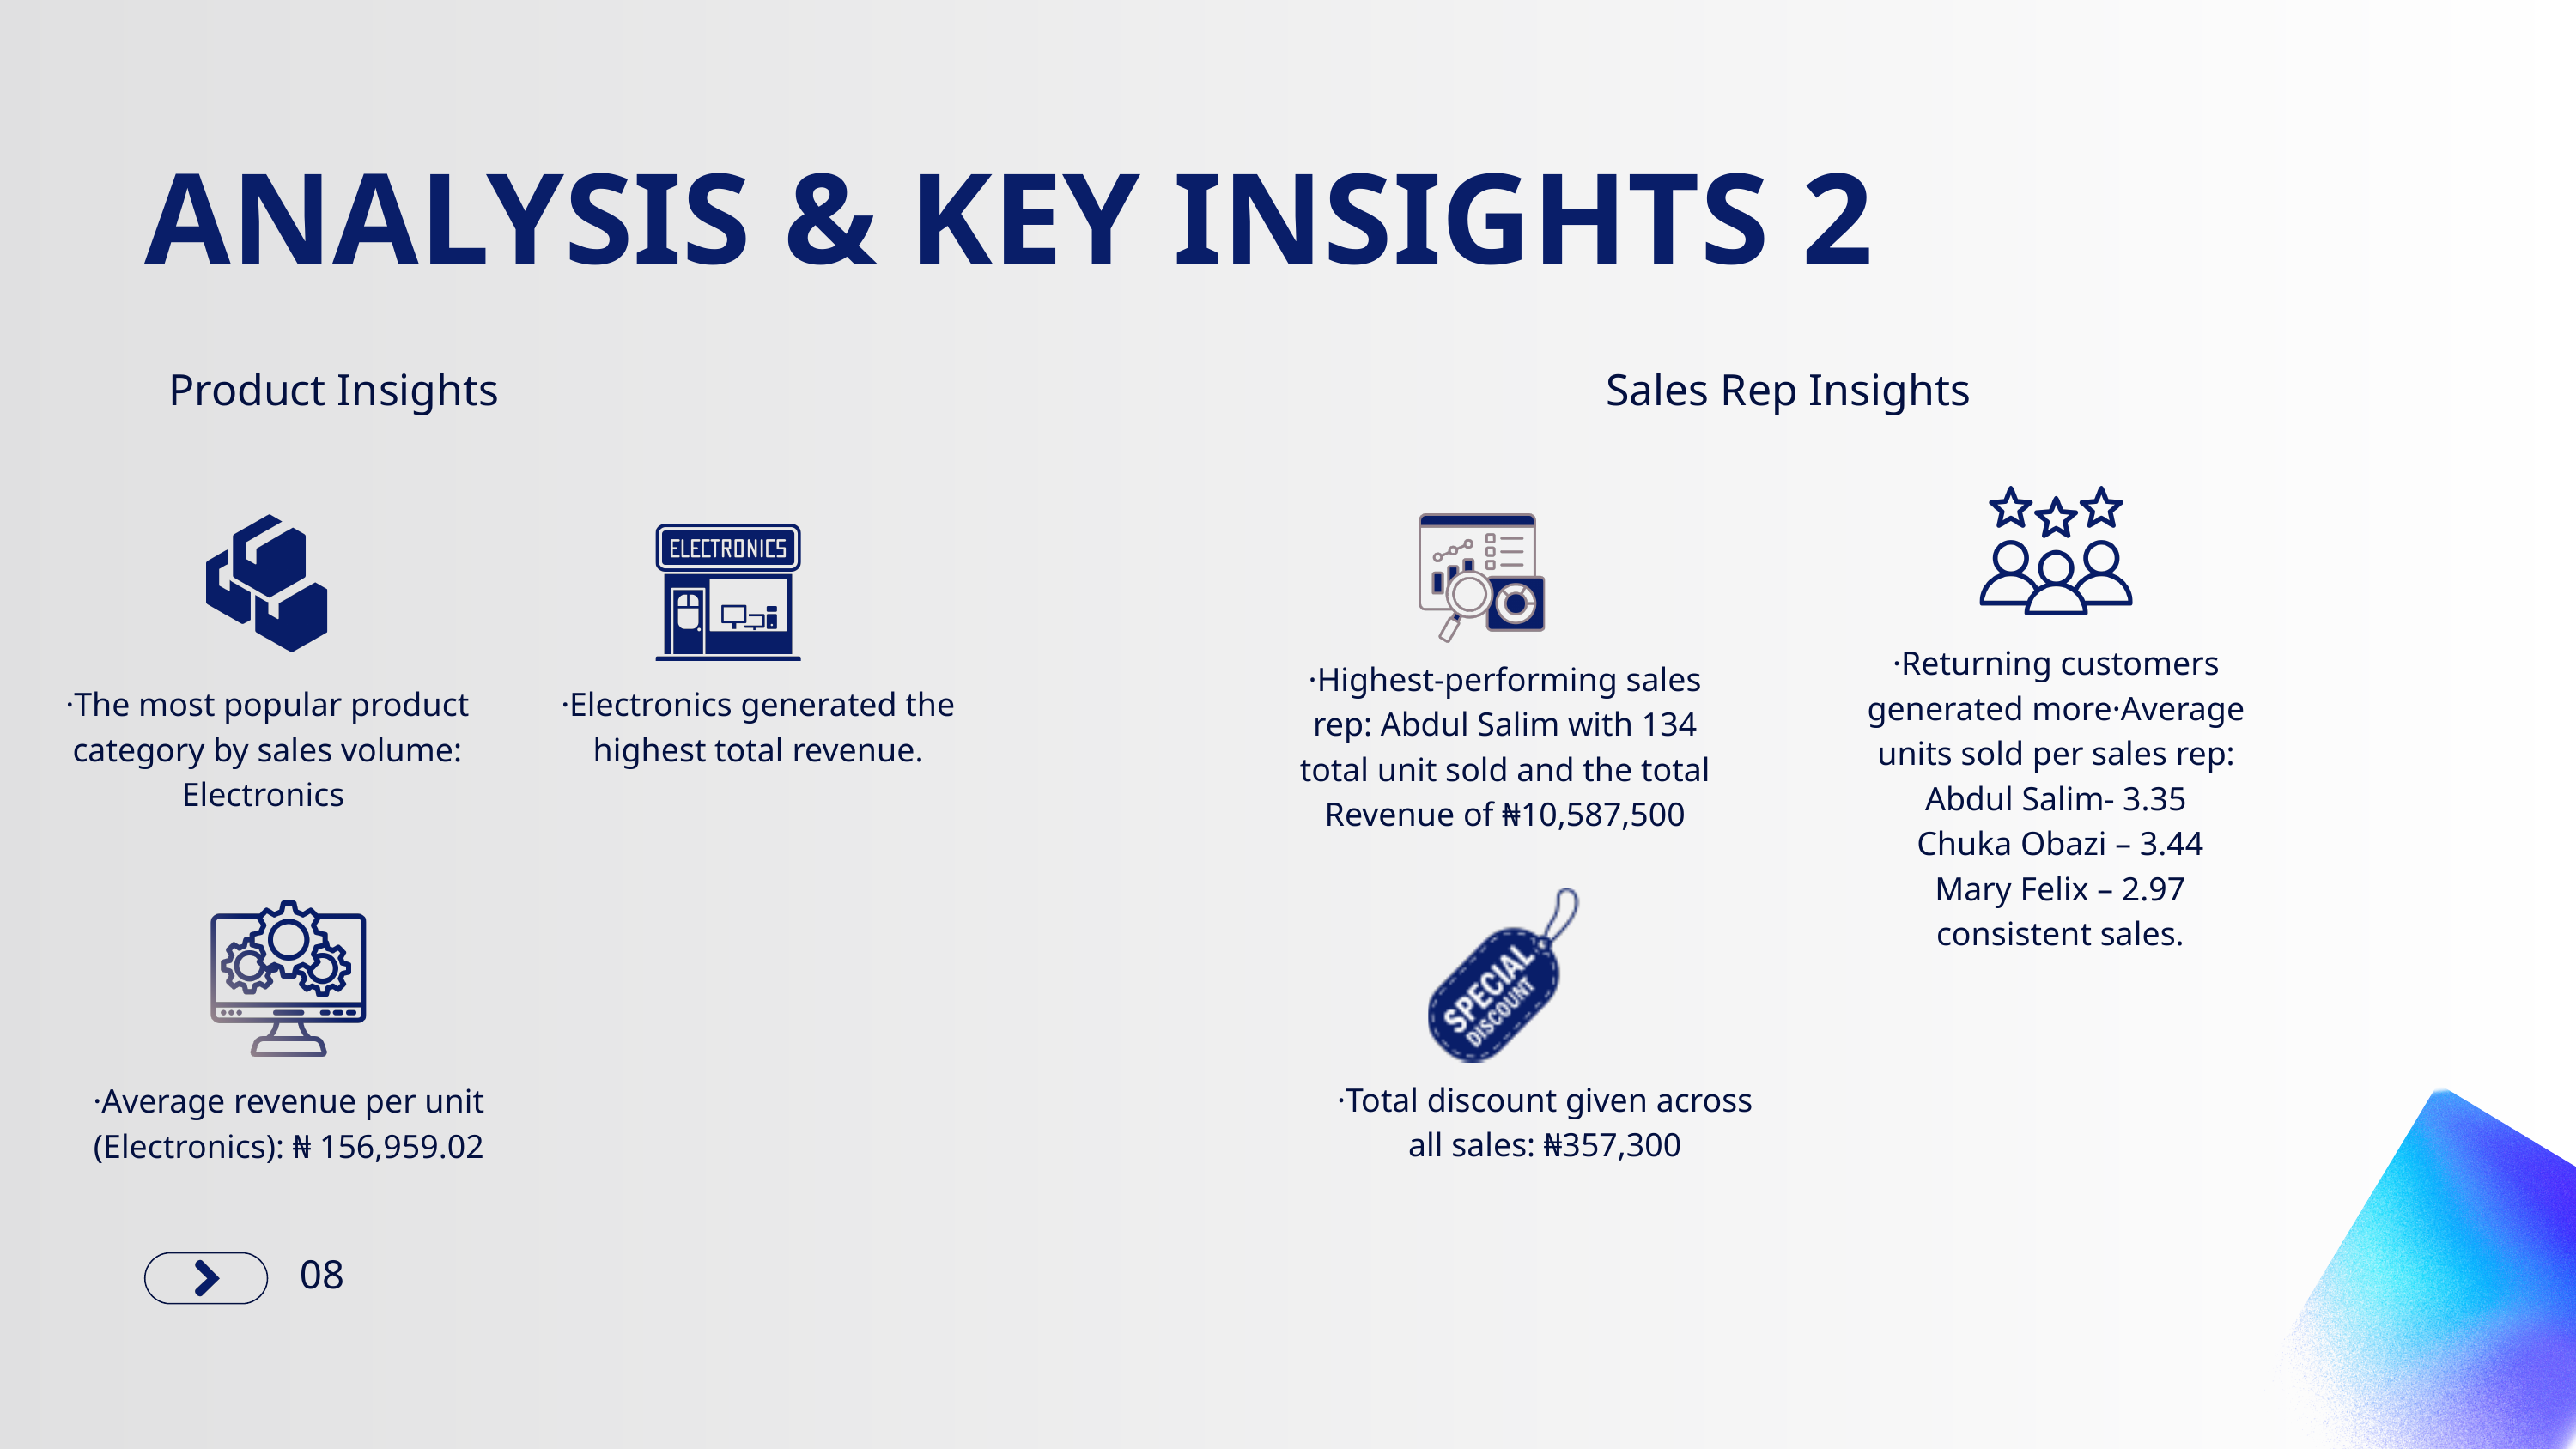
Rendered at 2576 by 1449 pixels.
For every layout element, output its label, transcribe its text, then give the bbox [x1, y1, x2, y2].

text_box [206, 514, 328, 652]
text_box [1979, 486, 2133, 615]
text_box [2241, 1083, 2576, 1449]
text_box ·Total discount given across all sales: ₦357,300 [1327, 1073, 1763, 1163]
text_box [655, 524, 801, 661]
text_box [71, 900, 507, 1205]
text_box [1419, 513, 1546, 643]
text_box ·Highest-performing sales rep: Abdul Salim with 134 total unit sold and the total Revenue of ₦10,587,500 [1288, 652, 1722, 878]
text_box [144, 1252, 268, 1304]
text_box ·The most popular product category by sales volume: Electronics [50, 677, 485, 814]
text_box ·Electronics generated the highest total revenue. [541, 677, 975, 768]
text_box 08 [271, 1267, 345, 1297]
text_box Product Insights [168, 371, 521, 458]
text_box Sales Rep Insights [1606, 371, 2085, 458]
text_box ANALYSIS & KEY INSIGHTS 2 [144, 163, 1970, 289]
text_box [1428, 888, 1583, 1063]
text_box ·Returning customers generated more·Average units sold per sales rep: Abdul Salim- 3.35 Chuka Obazi – 3.44 Mary Felix – 2.97 consistent sales. [1838, 636, 2274, 953]
